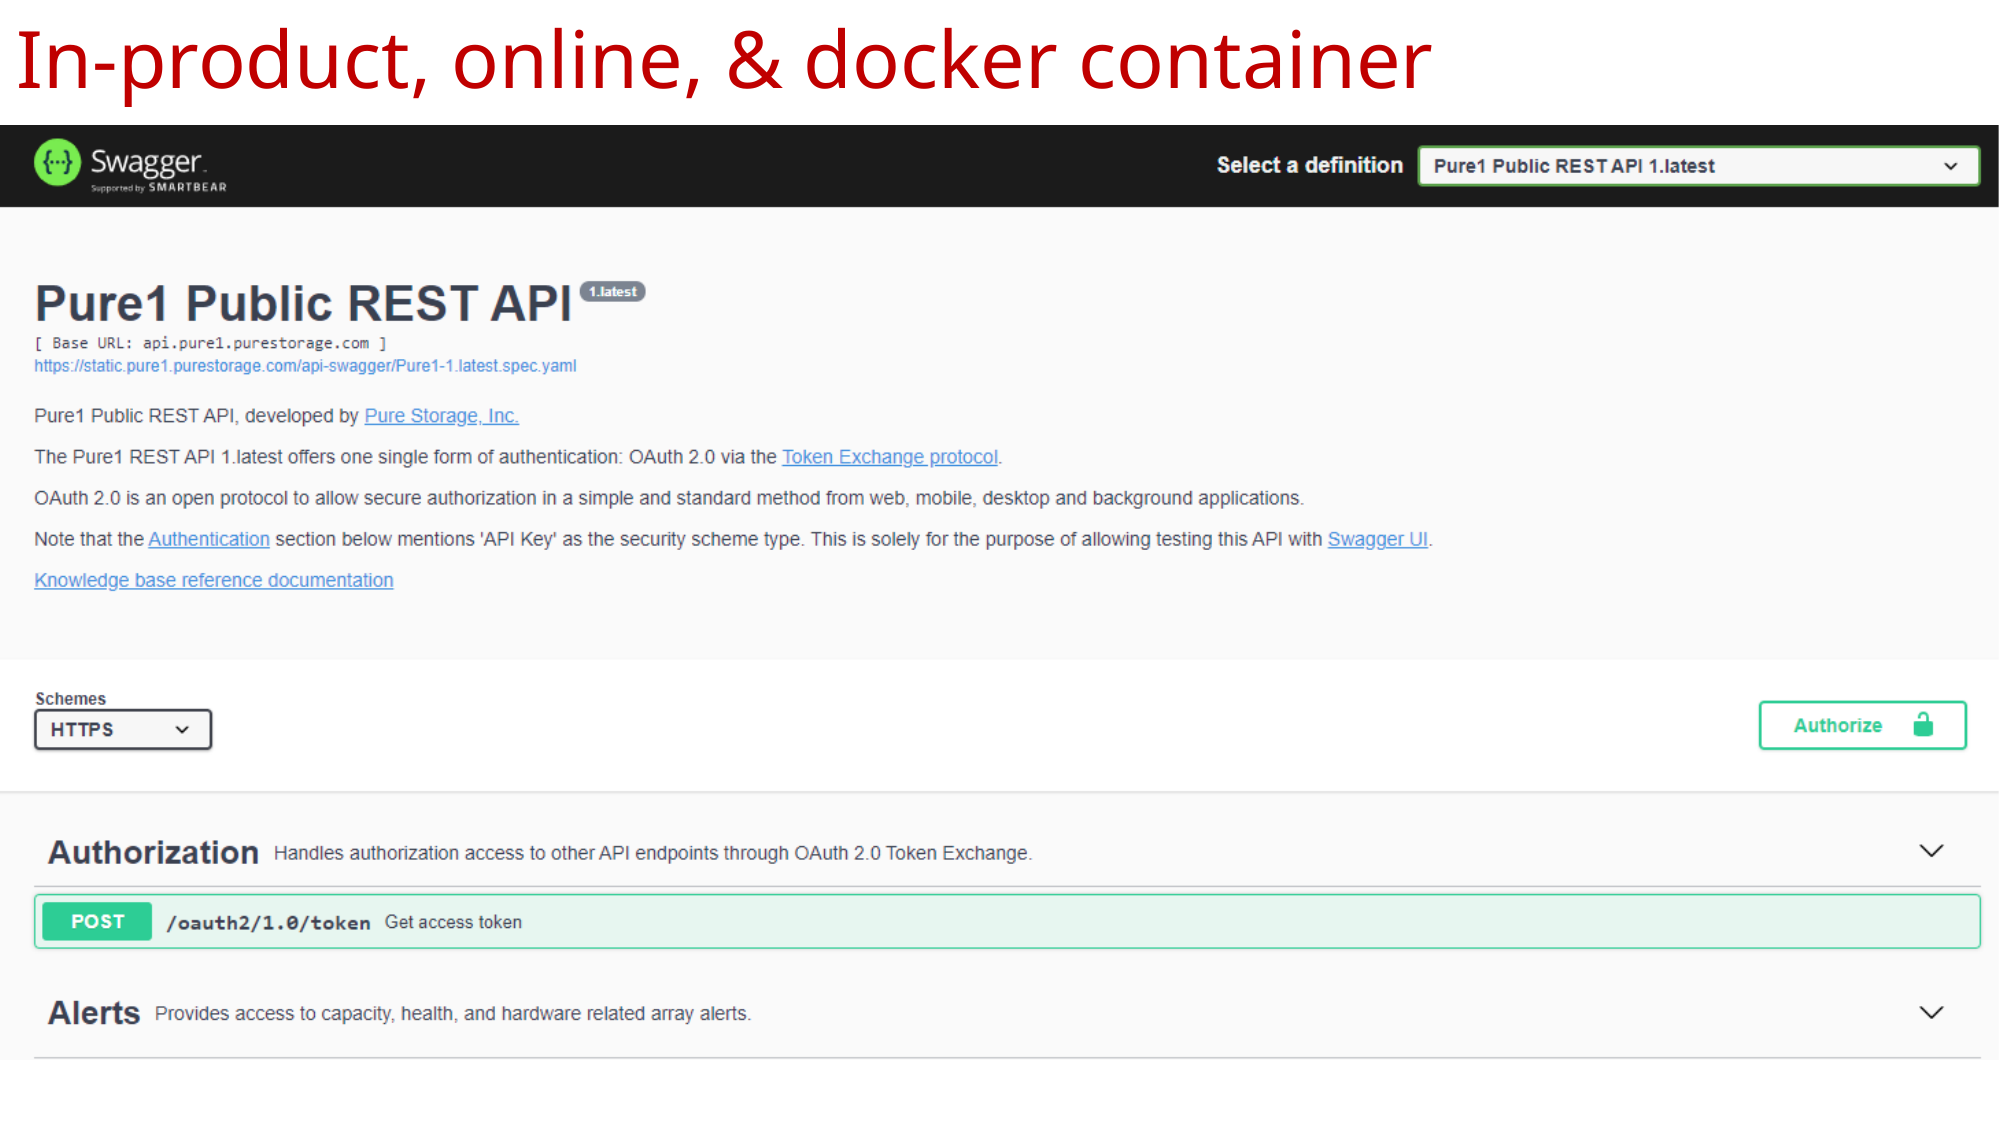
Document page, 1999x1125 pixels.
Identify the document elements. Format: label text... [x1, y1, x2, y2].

picture [0, 125, 1999, 1060]
text_box In-product, online, & docker container [2, 2, 1764, 121]
